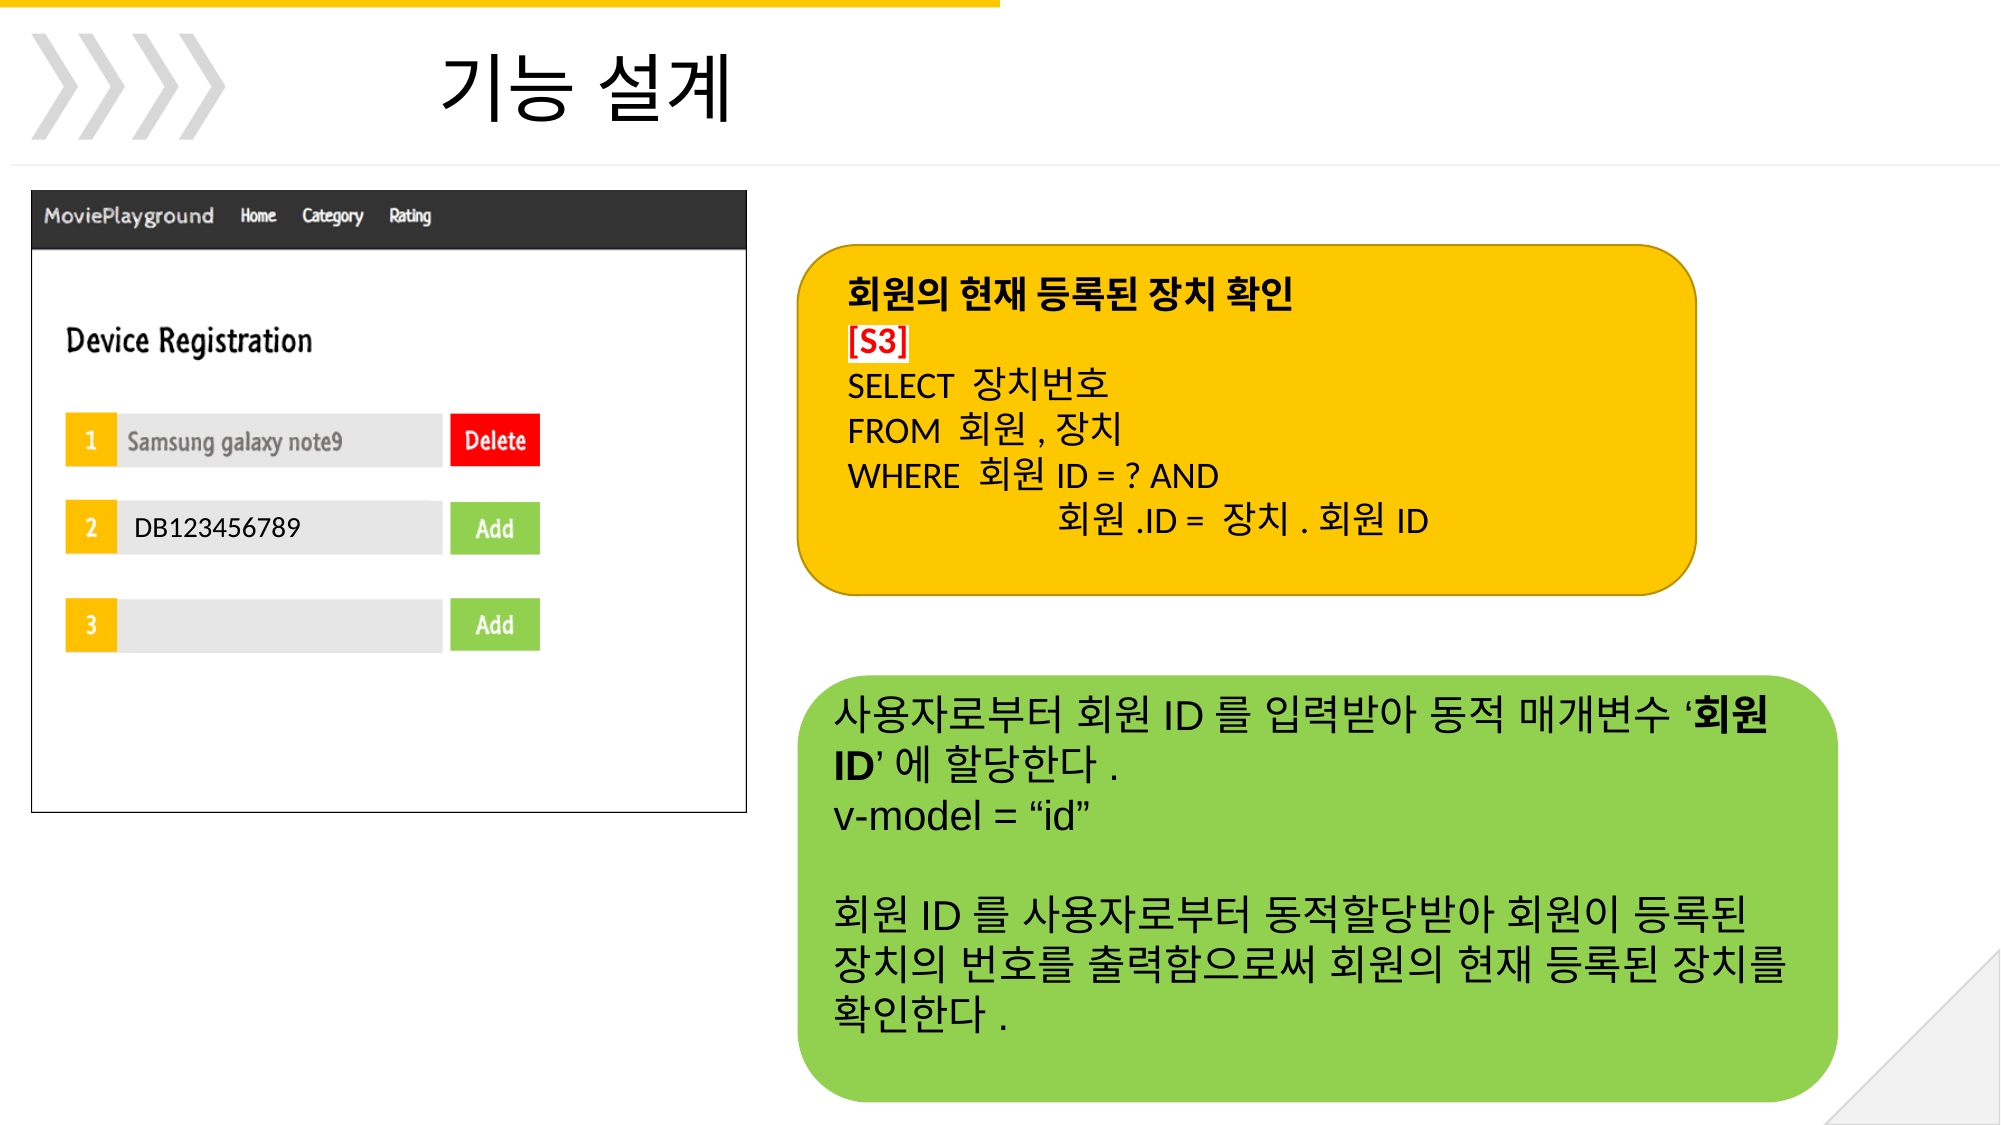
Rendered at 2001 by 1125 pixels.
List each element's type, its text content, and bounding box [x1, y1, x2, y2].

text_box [131, 33, 226, 140]
text_box 회원의 현재 등록된 장치 확인 [S3] SELECT 장치번호 FROM 회원,장치 WHERE 회원ID = ? AND 회원.ID = 장치.회원ID [832, 263, 1691, 549]
text_box [797, 245, 1697, 596]
picture [30, 190, 747, 814]
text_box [30, 33, 126, 140]
text_box 사용자로부터 회원ID를 입력받아 동적 매개변수 ‘회원ID’에 할당한다. v-model = “id” 회원ID를 사용자로부터 동적할당받아 회원이 등록된 장치의 번호를 출력함으로써 회원의 현재 등록된 장치를 확인한다. [797, 675, 1839, 1103]
text_box 기능 설계 [423, 33, 1266, 139]
text_box [0, 0, 1000, 8]
